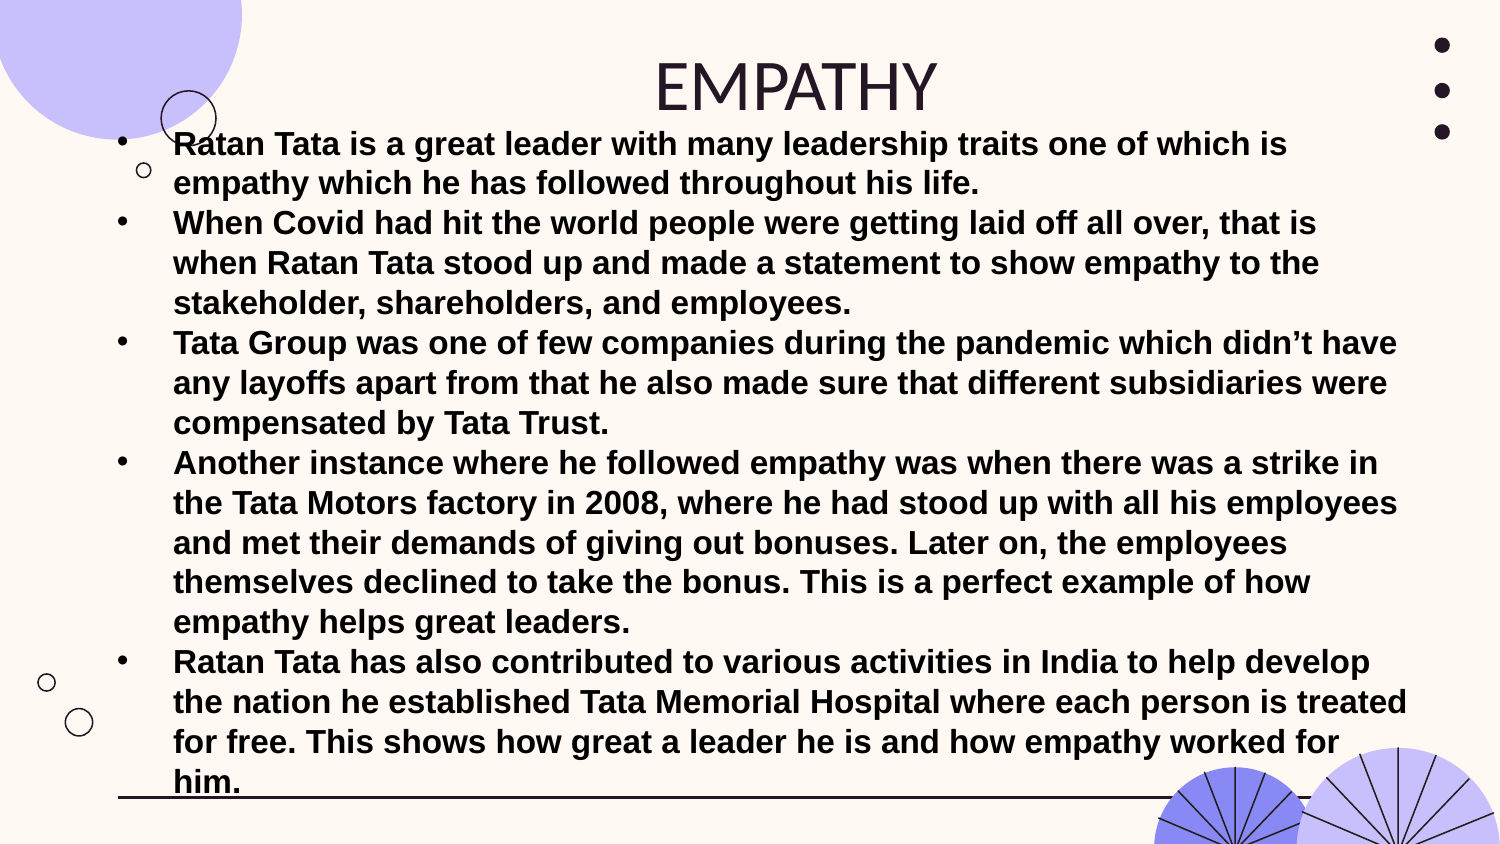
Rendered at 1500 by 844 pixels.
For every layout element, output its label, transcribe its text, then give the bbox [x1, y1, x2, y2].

text_box Ratan Tata is a great leader with many leadership traits one of which is empathy which he has followed throughout his life. When Covid had hit the world people were getting laid off all over, that is when Ratan Tata stood up and made a statement to show empathy to the stakeholder, shareholders, and employees. Tata Group was one of few companies during the pandemic which didn’t have any layoffs apart from that he also made sure that different subsidiaries were compensated by Tata Trust. Another instance where he followed empathy was when there was a strike in the Tata Motors factory in 2008, where he had stood up with all his employees and met their demands of giving out bonuses. Later on, the employees themselves declined to take the bonus. This is a perfect example of how empathy helps great leaders. Ratan Tata has also contributed to various activities in India to help develop the nation he established Tata Memorial Hospital where each person is treated for free. This shows how great a leader he is and how empathy worked for him. [101, 114, 1426, 808]
title EMPATHY [113, 27, 1479, 134]
